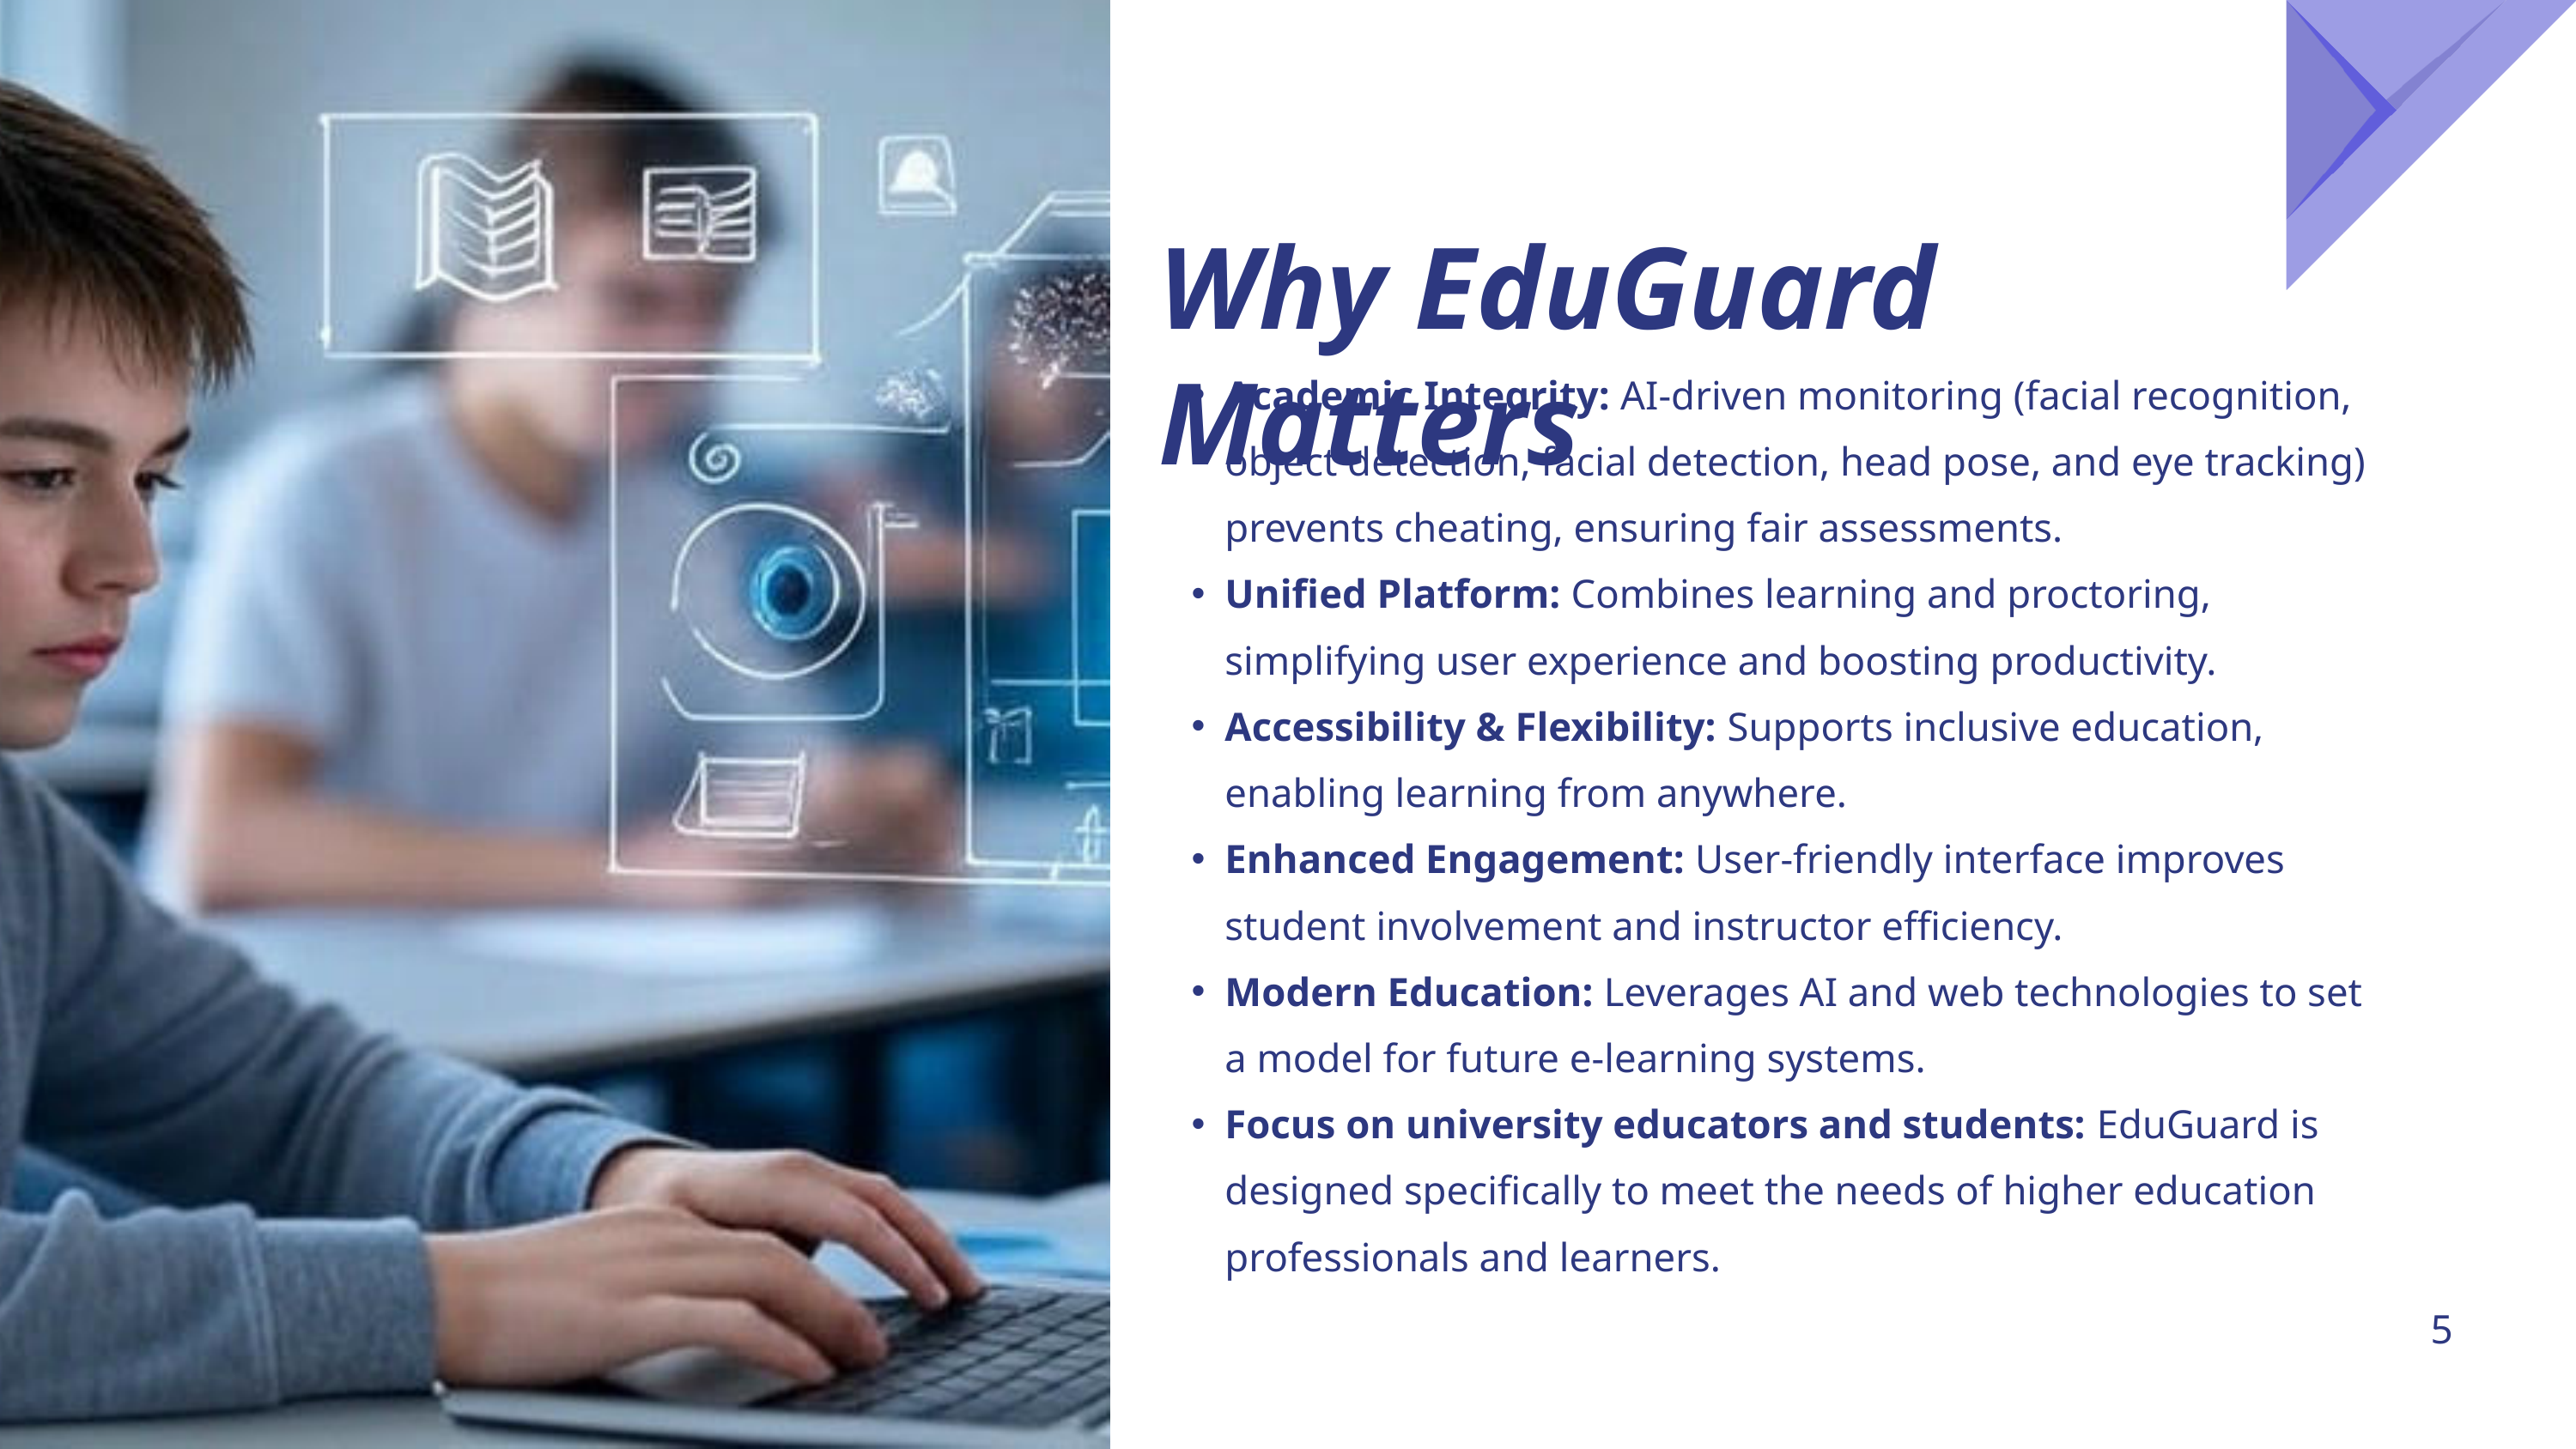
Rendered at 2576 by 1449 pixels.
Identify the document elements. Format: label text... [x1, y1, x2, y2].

text_box Academic Integrity: AI-driven monitoring (facial recognition, object detection, facial detection, head pose, and eye tracking) prevents cheating, ensuring fair assessments. Unified Platform: Combines learning and proctoring, simplifying user experience and boosting productivity. Accessibility & Flexibility: Supports inclusive education, enabling learning from anywhere. Enhanced Engagement: User-friendly interface improves student involvement and instructor efficiency. Modern Education: Leverages AI and web technologies to set a model for future e-learning systems. Focus on university educators and students: EduGuard is designed specifically to meet the needs of higher education professionals and learners. [1158, 350, 2384, 1280]
text_box Why EduGuard Matters [1158, 216, 2384, 350]
text_box 5 [2430, 1296, 2453, 1352]
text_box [0, 0, 1111, 1449]
text_box [2286, 0, 2576, 290]
